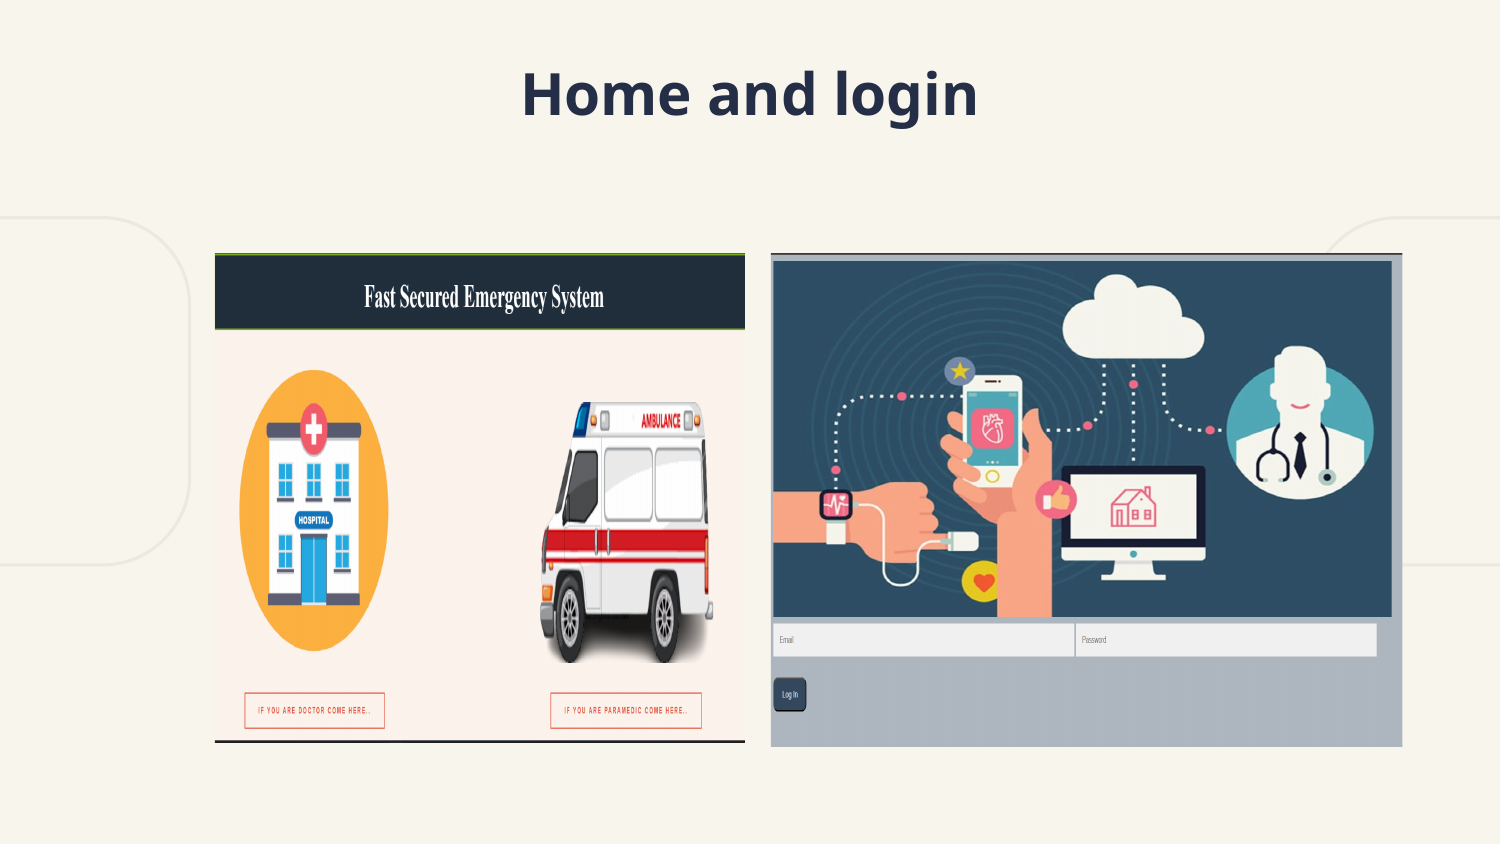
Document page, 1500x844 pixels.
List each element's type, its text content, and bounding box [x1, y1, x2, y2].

picture [770, 253, 1403, 747]
title Home and login [118, 45, 1382, 139]
picture [214, 253, 746, 743]
